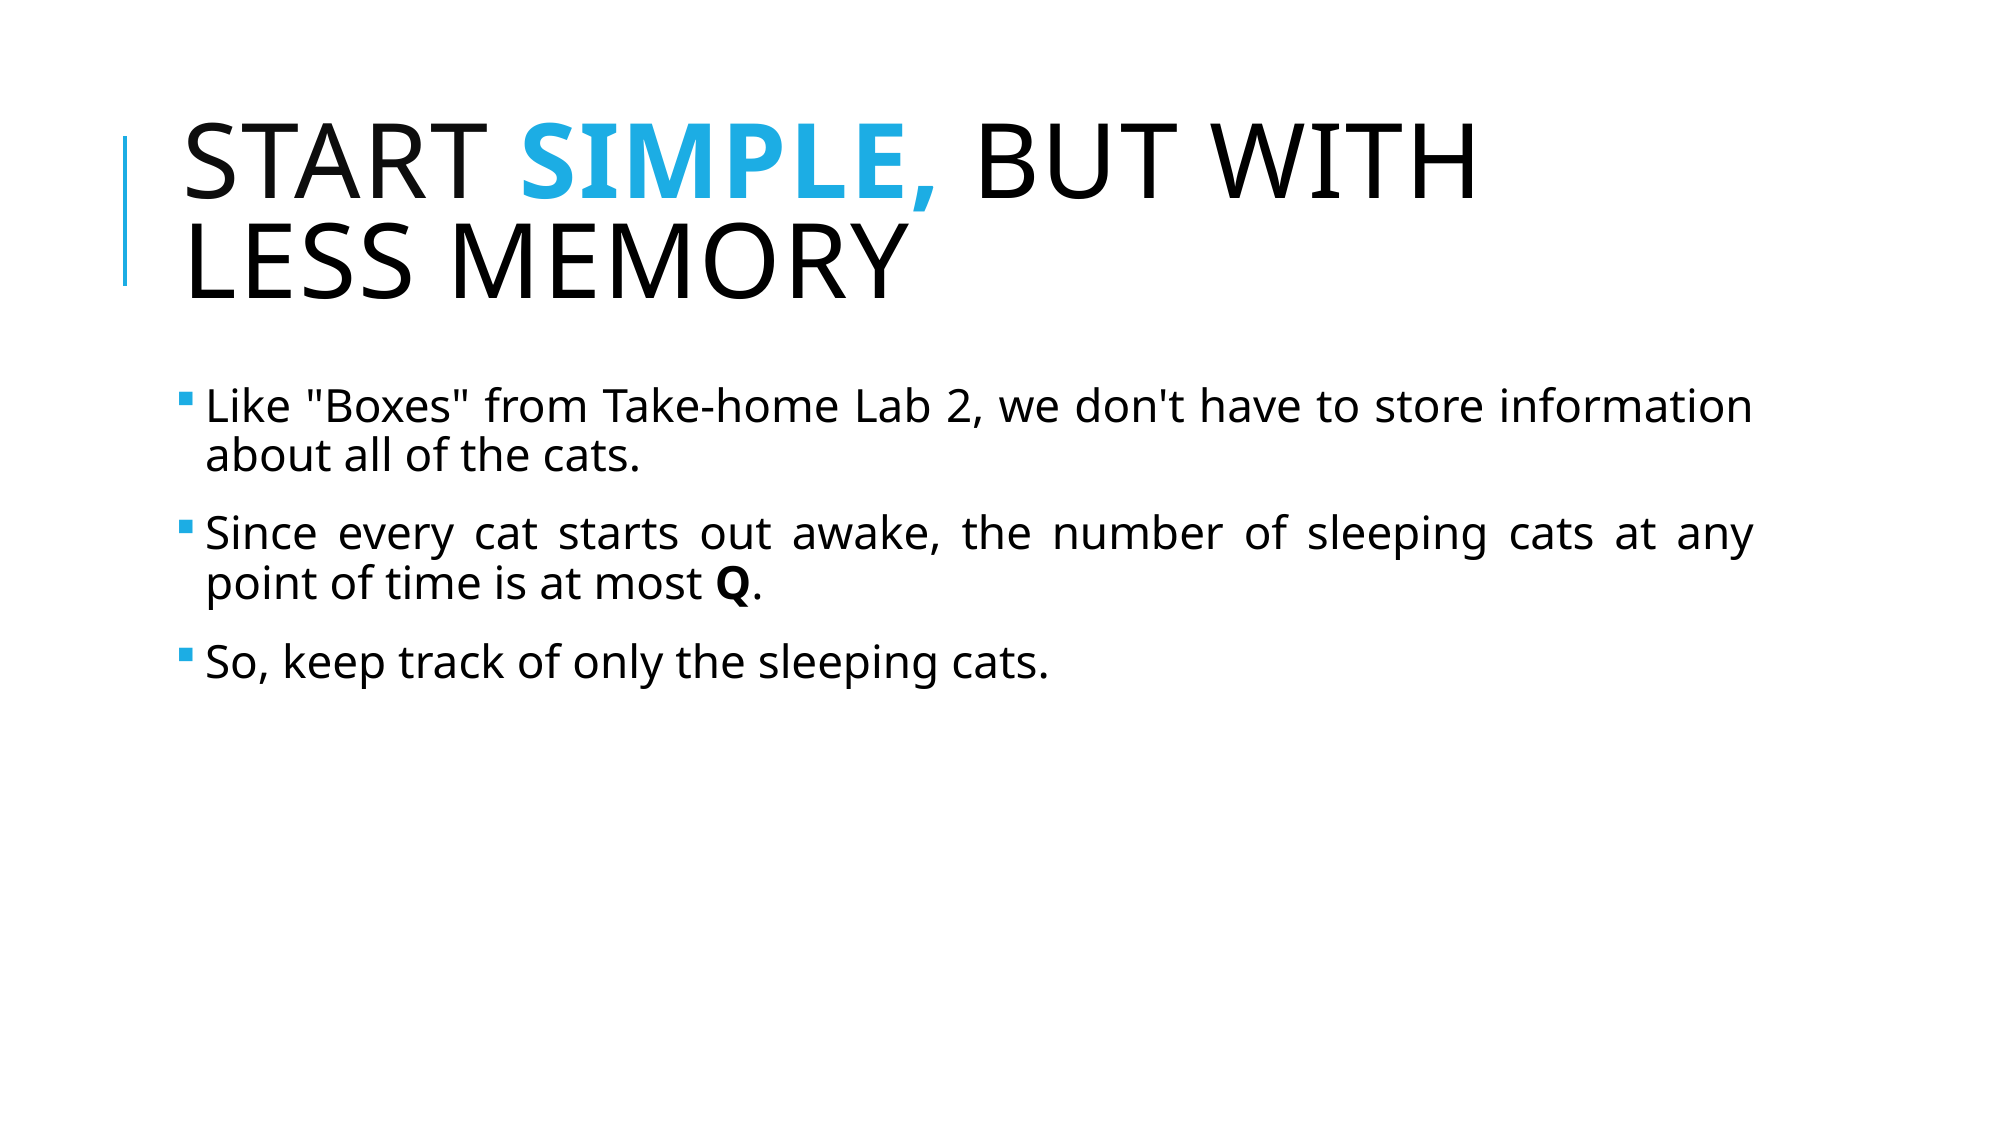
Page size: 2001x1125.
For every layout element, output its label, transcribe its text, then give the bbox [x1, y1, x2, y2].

title Start simple, but with less memory [168, 96, 1763, 342]
list Like "Boxes" from Take-home Lab 2, we don't have to store information about all of the cats. Since every cat starts out awake, the number of sleeping cats at any point of time is at most Q. So, keep track of only the sleeping cats. [168, 375, 1763, 1035]
